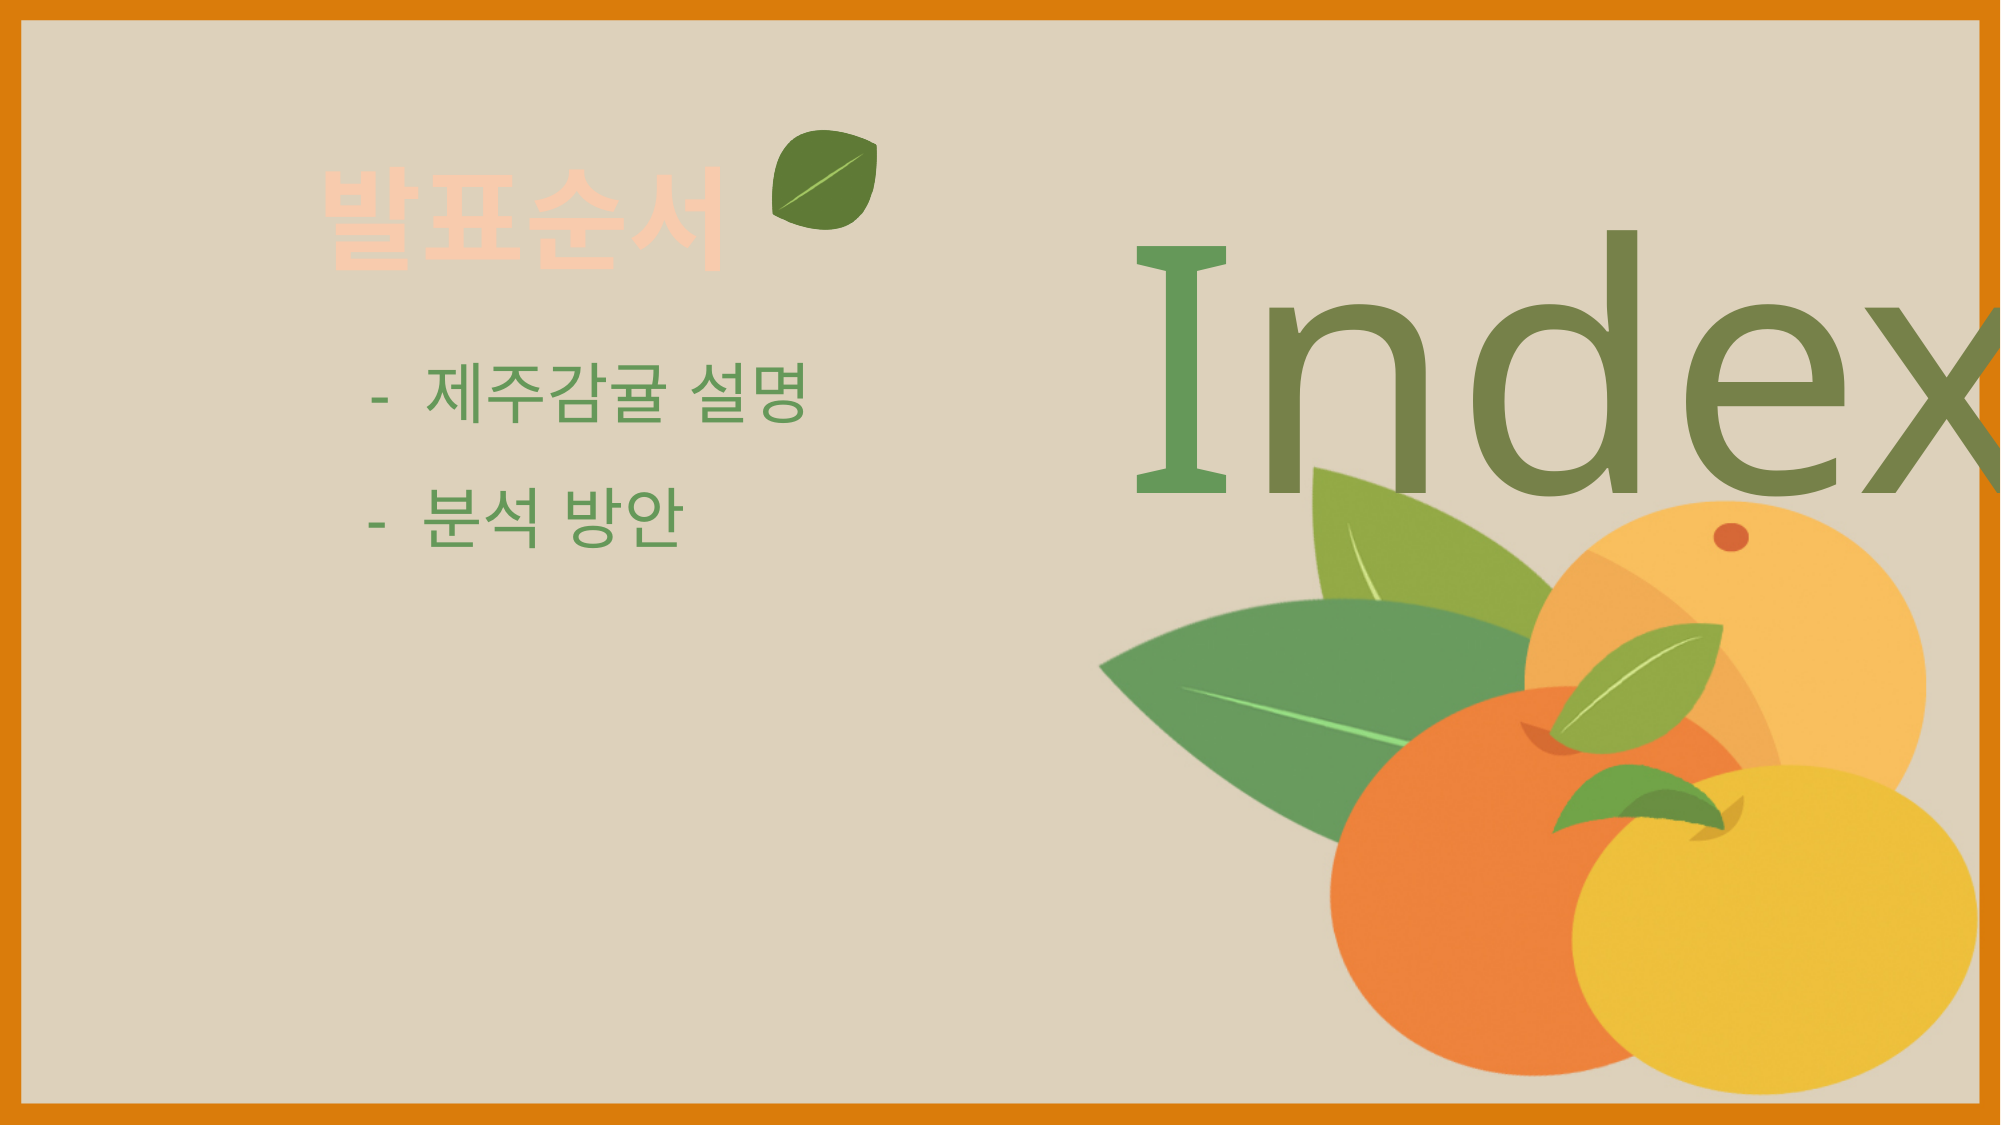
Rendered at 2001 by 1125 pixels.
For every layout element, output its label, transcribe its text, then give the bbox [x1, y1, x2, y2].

picture [0, 0, 2001, 1125]
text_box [256, 120, 887, 566]
text_box Index [1108, 140, 2000, 571]
